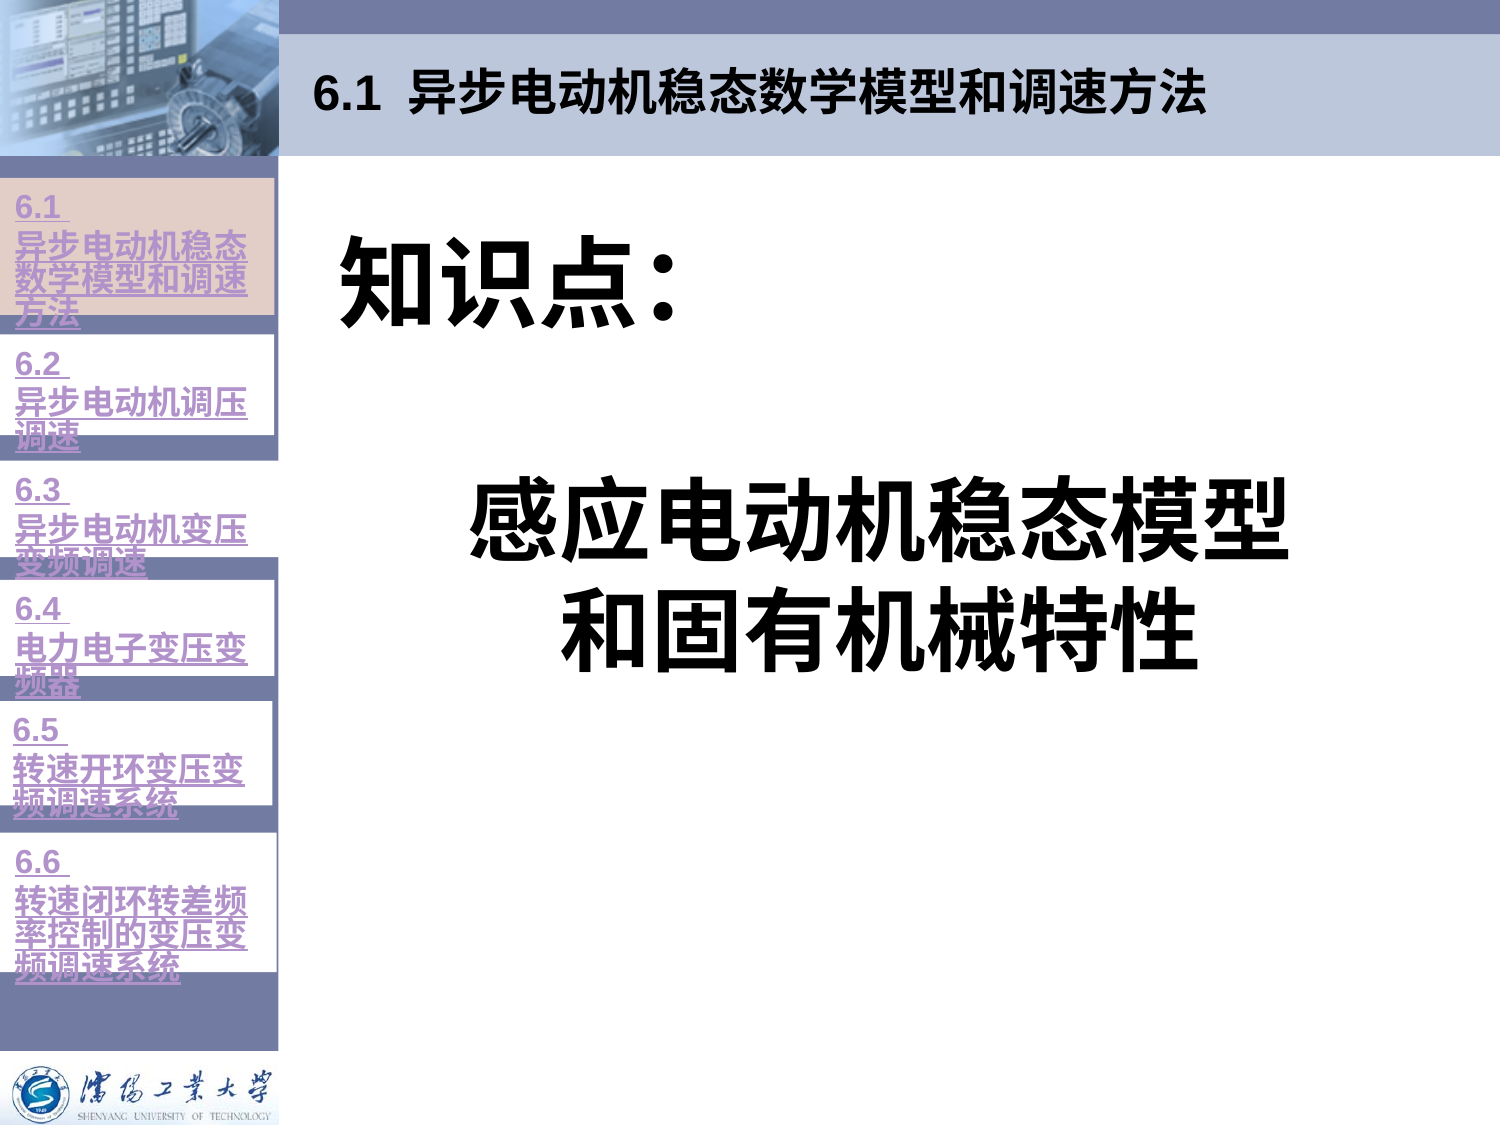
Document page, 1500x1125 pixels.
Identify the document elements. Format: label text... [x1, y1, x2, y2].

picture [0, 0, 279, 156]
title 6.1 异步电动机稳态数学模型和调速方法 [312, 33, 1500, 156]
text_box 6.6 转速闭环转差频率控制的变压变频调速系统 [0, 832, 277, 973]
text_box 知识点： [338, 230, 1000, 346]
picture [0, 1051, 279, 1125]
text_box 6.3 异步电动机变压变频调速 [0, 460, 279, 558]
text_box 6.5 转速开环变压变频调速系统 [0, 701, 273, 806]
text_box 6.2 异步电动机调压调速 [0, 334, 275, 436]
text_box 6.4 电力电子变压变频器 [0, 579, 275, 676]
text_box 6.1 异步电动机稳态数学模型和调速方法 [0, 177, 275, 315]
list 感应电动机稳态模型 和固有机械特性 [408, 462, 1369, 730]
